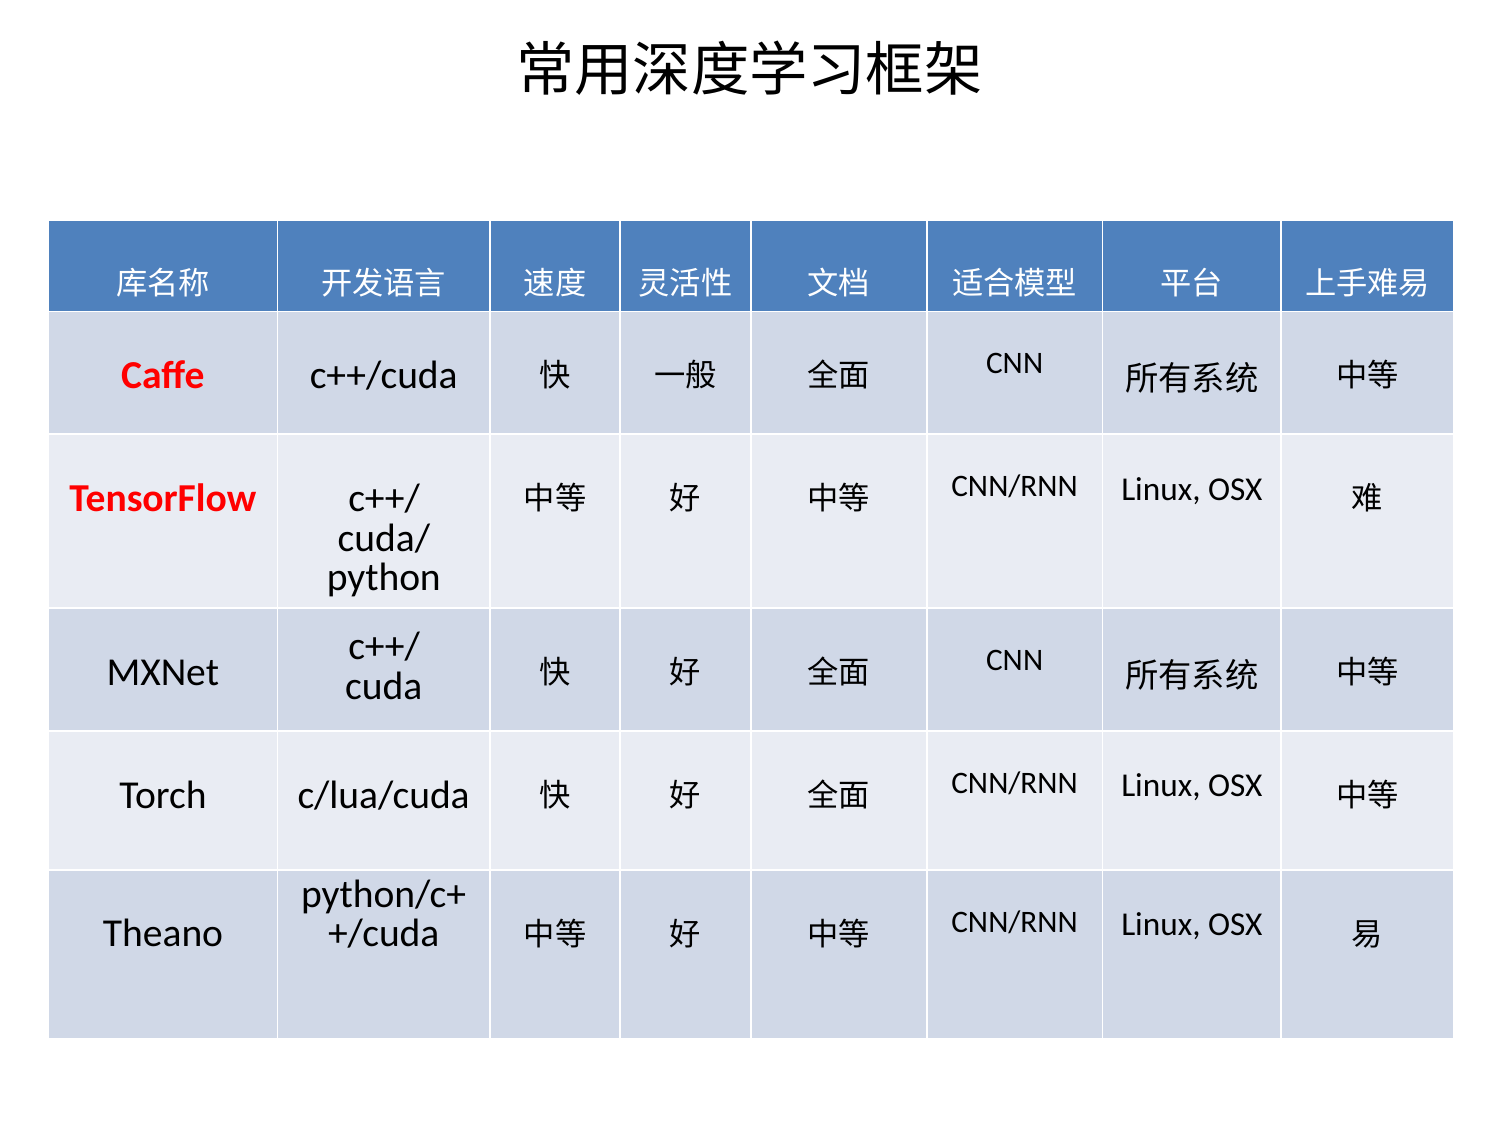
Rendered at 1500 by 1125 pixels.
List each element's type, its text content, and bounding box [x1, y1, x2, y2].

table_cell Torch [49, 732, 277, 869]
table_cell TensorFlow [49, 435, 277, 607]
table_cell MXNet [49, 609, 277, 730]
table_cell 所有系统 [1103, 312, 1280, 433]
table_cell c++/cuda [278, 609, 489, 730]
table_cell 所有系统 [1103, 609, 1280, 730]
table_cell python/c++/cuda [278, 871, 489, 1038]
table_cell 中等 [1282, 609, 1453, 730]
table_header 上手难易 [1282, 221, 1453, 311]
table_cell 好 [621, 871, 750, 1038]
table_header 库名称 [49, 221, 277, 311]
table_cell 中等 [491, 871, 619, 1038]
table_cell 全面 [752, 609, 926, 730]
table_cell CNN [928, 312, 1102, 433]
table_cell 中等 [752, 871, 926, 1038]
table_cell CNN/RNN [928, 732, 1102, 869]
table_cell Linux, OSX [1103, 435, 1280, 607]
table_cell 快 [491, 732, 619, 869]
table_cell 全面 [752, 312, 926, 433]
table_cell 好 [621, 732, 750, 869]
table_header 文档 [752, 221, 926, 311]
table_cell c++/cuda/python [278, 435, 489, 607]
table_header 适合模型 [928, 221, 1102, 311]
table_cell Theano [49, 871, 277, 1038]
title 常用深度学习框架 [222, 19, 1277, 116]
table_cell CNN [928, 609, 1102, 730]
table_cell Linux, OSX [1103, 732, 1280, 869]
table_cell 一般 [621, 312, 750, 433]
table_cell 中等 [491, 435, 619, 607]
table_cell c/lua/cuda [278, 732, 489, 869]
table_cell 好 [621, 435, 750, 607]
table_header 速度 [491, 221, 619, 311]
table_cell CNN/RNN [928, 435, 1102, 607]
table_header 灵活性 [621, 221, 750, 311]
table_header 开发语言 [278, 221, 489, 311]
table_cell Linux, OSX [1103, 871, 1280, 1038]
table_cell Caffe [49, 312, 277, 433]
table_cell c++/cuda [278, 312, 489, 433]
table_header 平台 [1103, 221, 1280, 311]
table_cell 难 [1282, 435, 1453, 607]
table_cell CNN/RNN [928, 871, 1102, 1038]
table_cell 好 [621, 609, 750, 730]
table_cell 中等 [752, 435, 926, 607]
table_cell 快 [491, 609, 619, 730]
table_cell 快 [491, 312, 619, 433]
table_cell 中等 [1282, 312, 1453, 433]
table_cell 易 [1282, 871, 1453, 1038]
table_cell 全面 [752, 732, 926, 869]
table_cell 中等 [1282, 732, 1453, 869]
